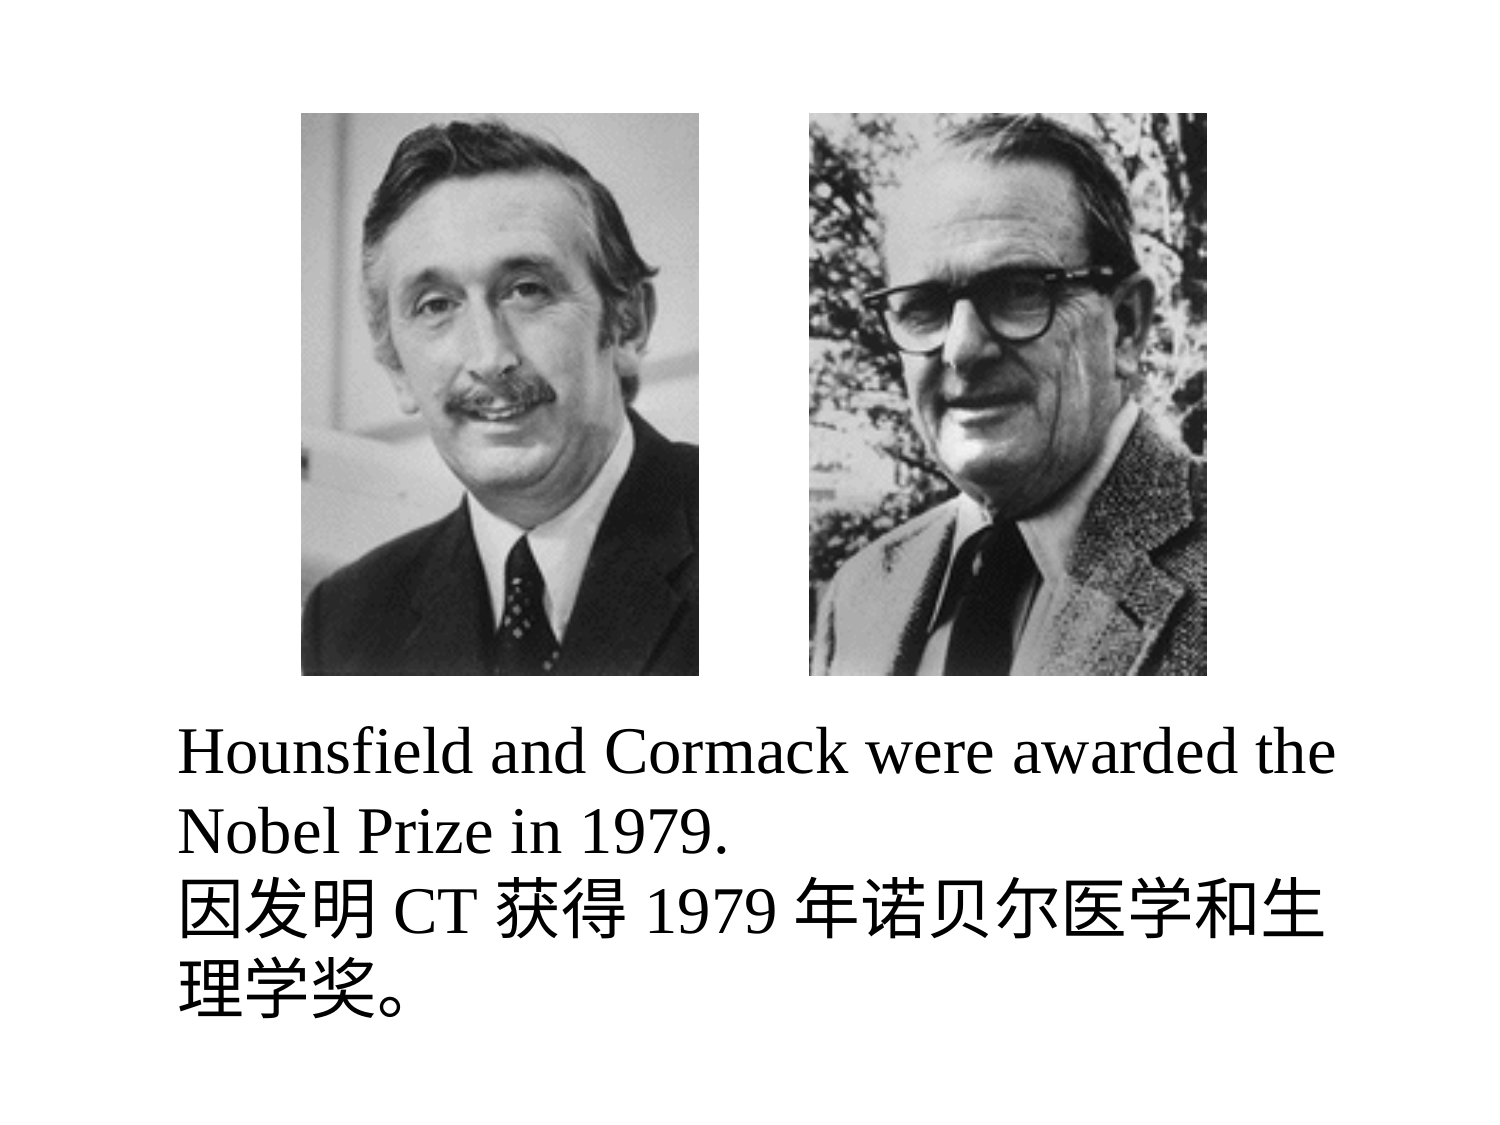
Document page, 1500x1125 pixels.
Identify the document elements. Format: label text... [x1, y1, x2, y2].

picture [809, 113, 1208, 677]
text_box Hounsfield and Cormack were awarded the Nobel Prize in 1979. 因发明CT获得1979年诺贝尔医学和生理学奖。 [162, 699, 1363, 1035]
picture [300, 113, 700, 677]
